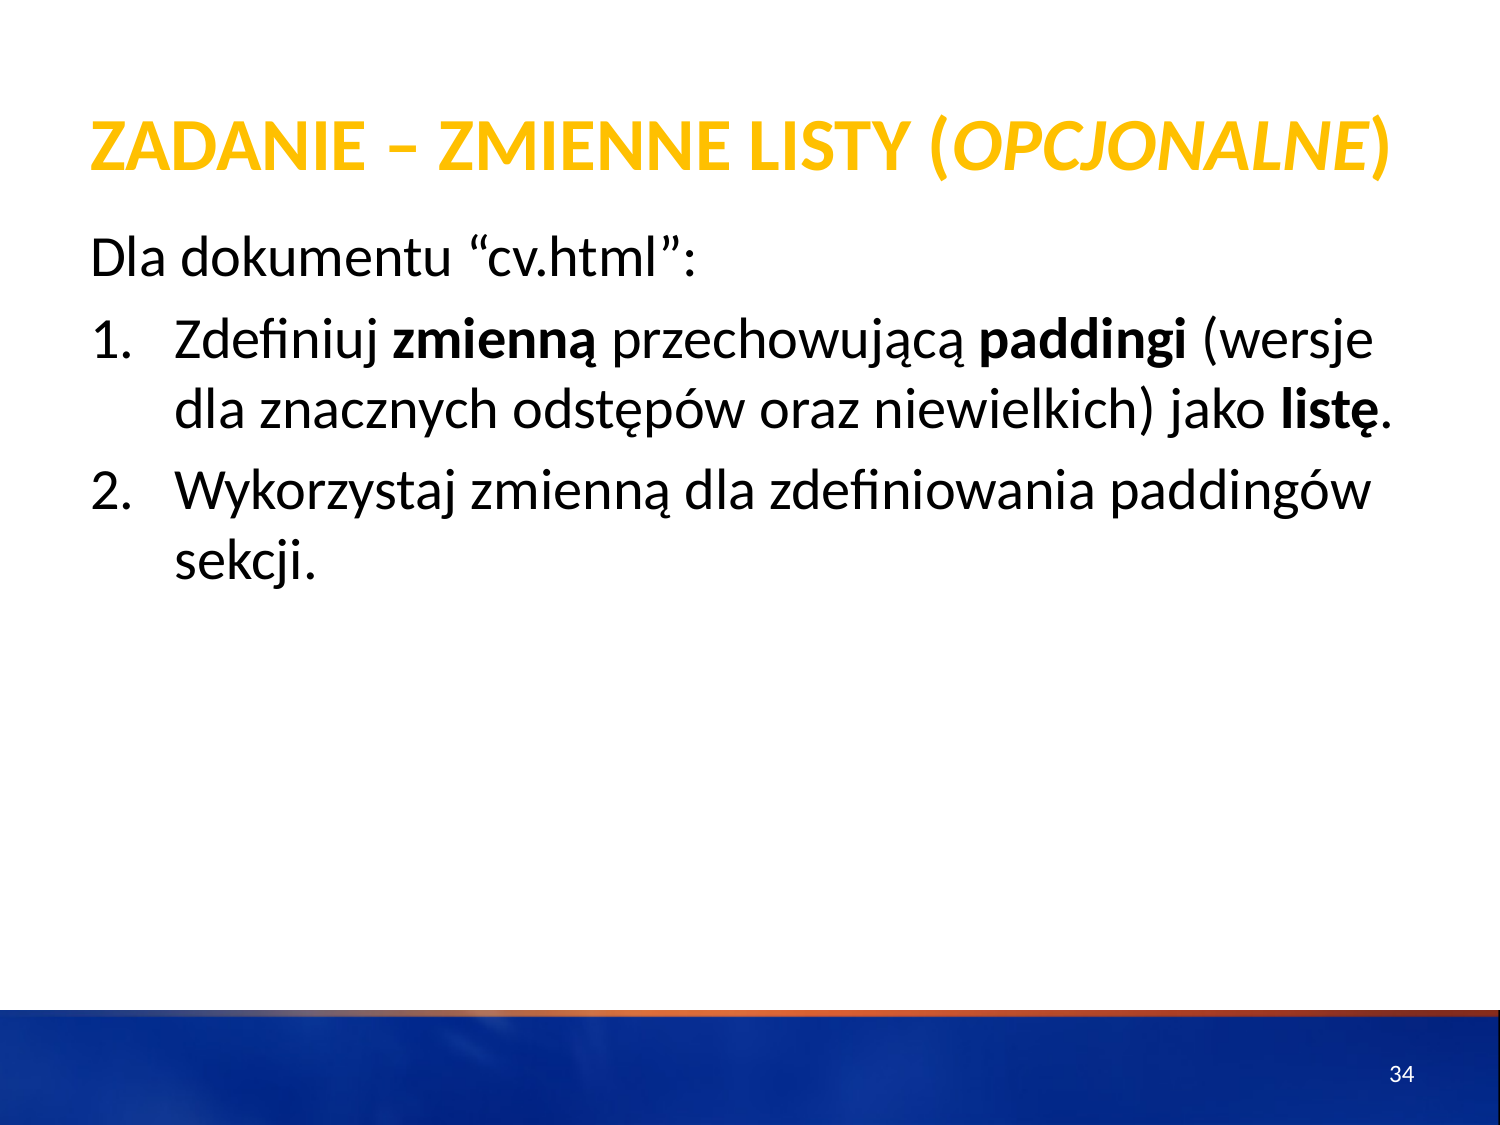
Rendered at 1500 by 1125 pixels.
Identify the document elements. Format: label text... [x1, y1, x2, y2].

picture [0, 1010, 1500, 1125]
slide_number 34 [1215, 1042, 1430, 1103]
title ZADANIE – Zmienne Listy (opcjonalne) [75, 93, 1425, 188]
list Dla dokumentu “cv.html”: Zdefiniuj zmienną przechowującą paddingi (wersje dla znacznych odstępów oraz niewielkich) jako listę. Wykorzystaj zmienną dla zdefiniowania paddingów sekcji. [75, 210, 1425, 1005]
